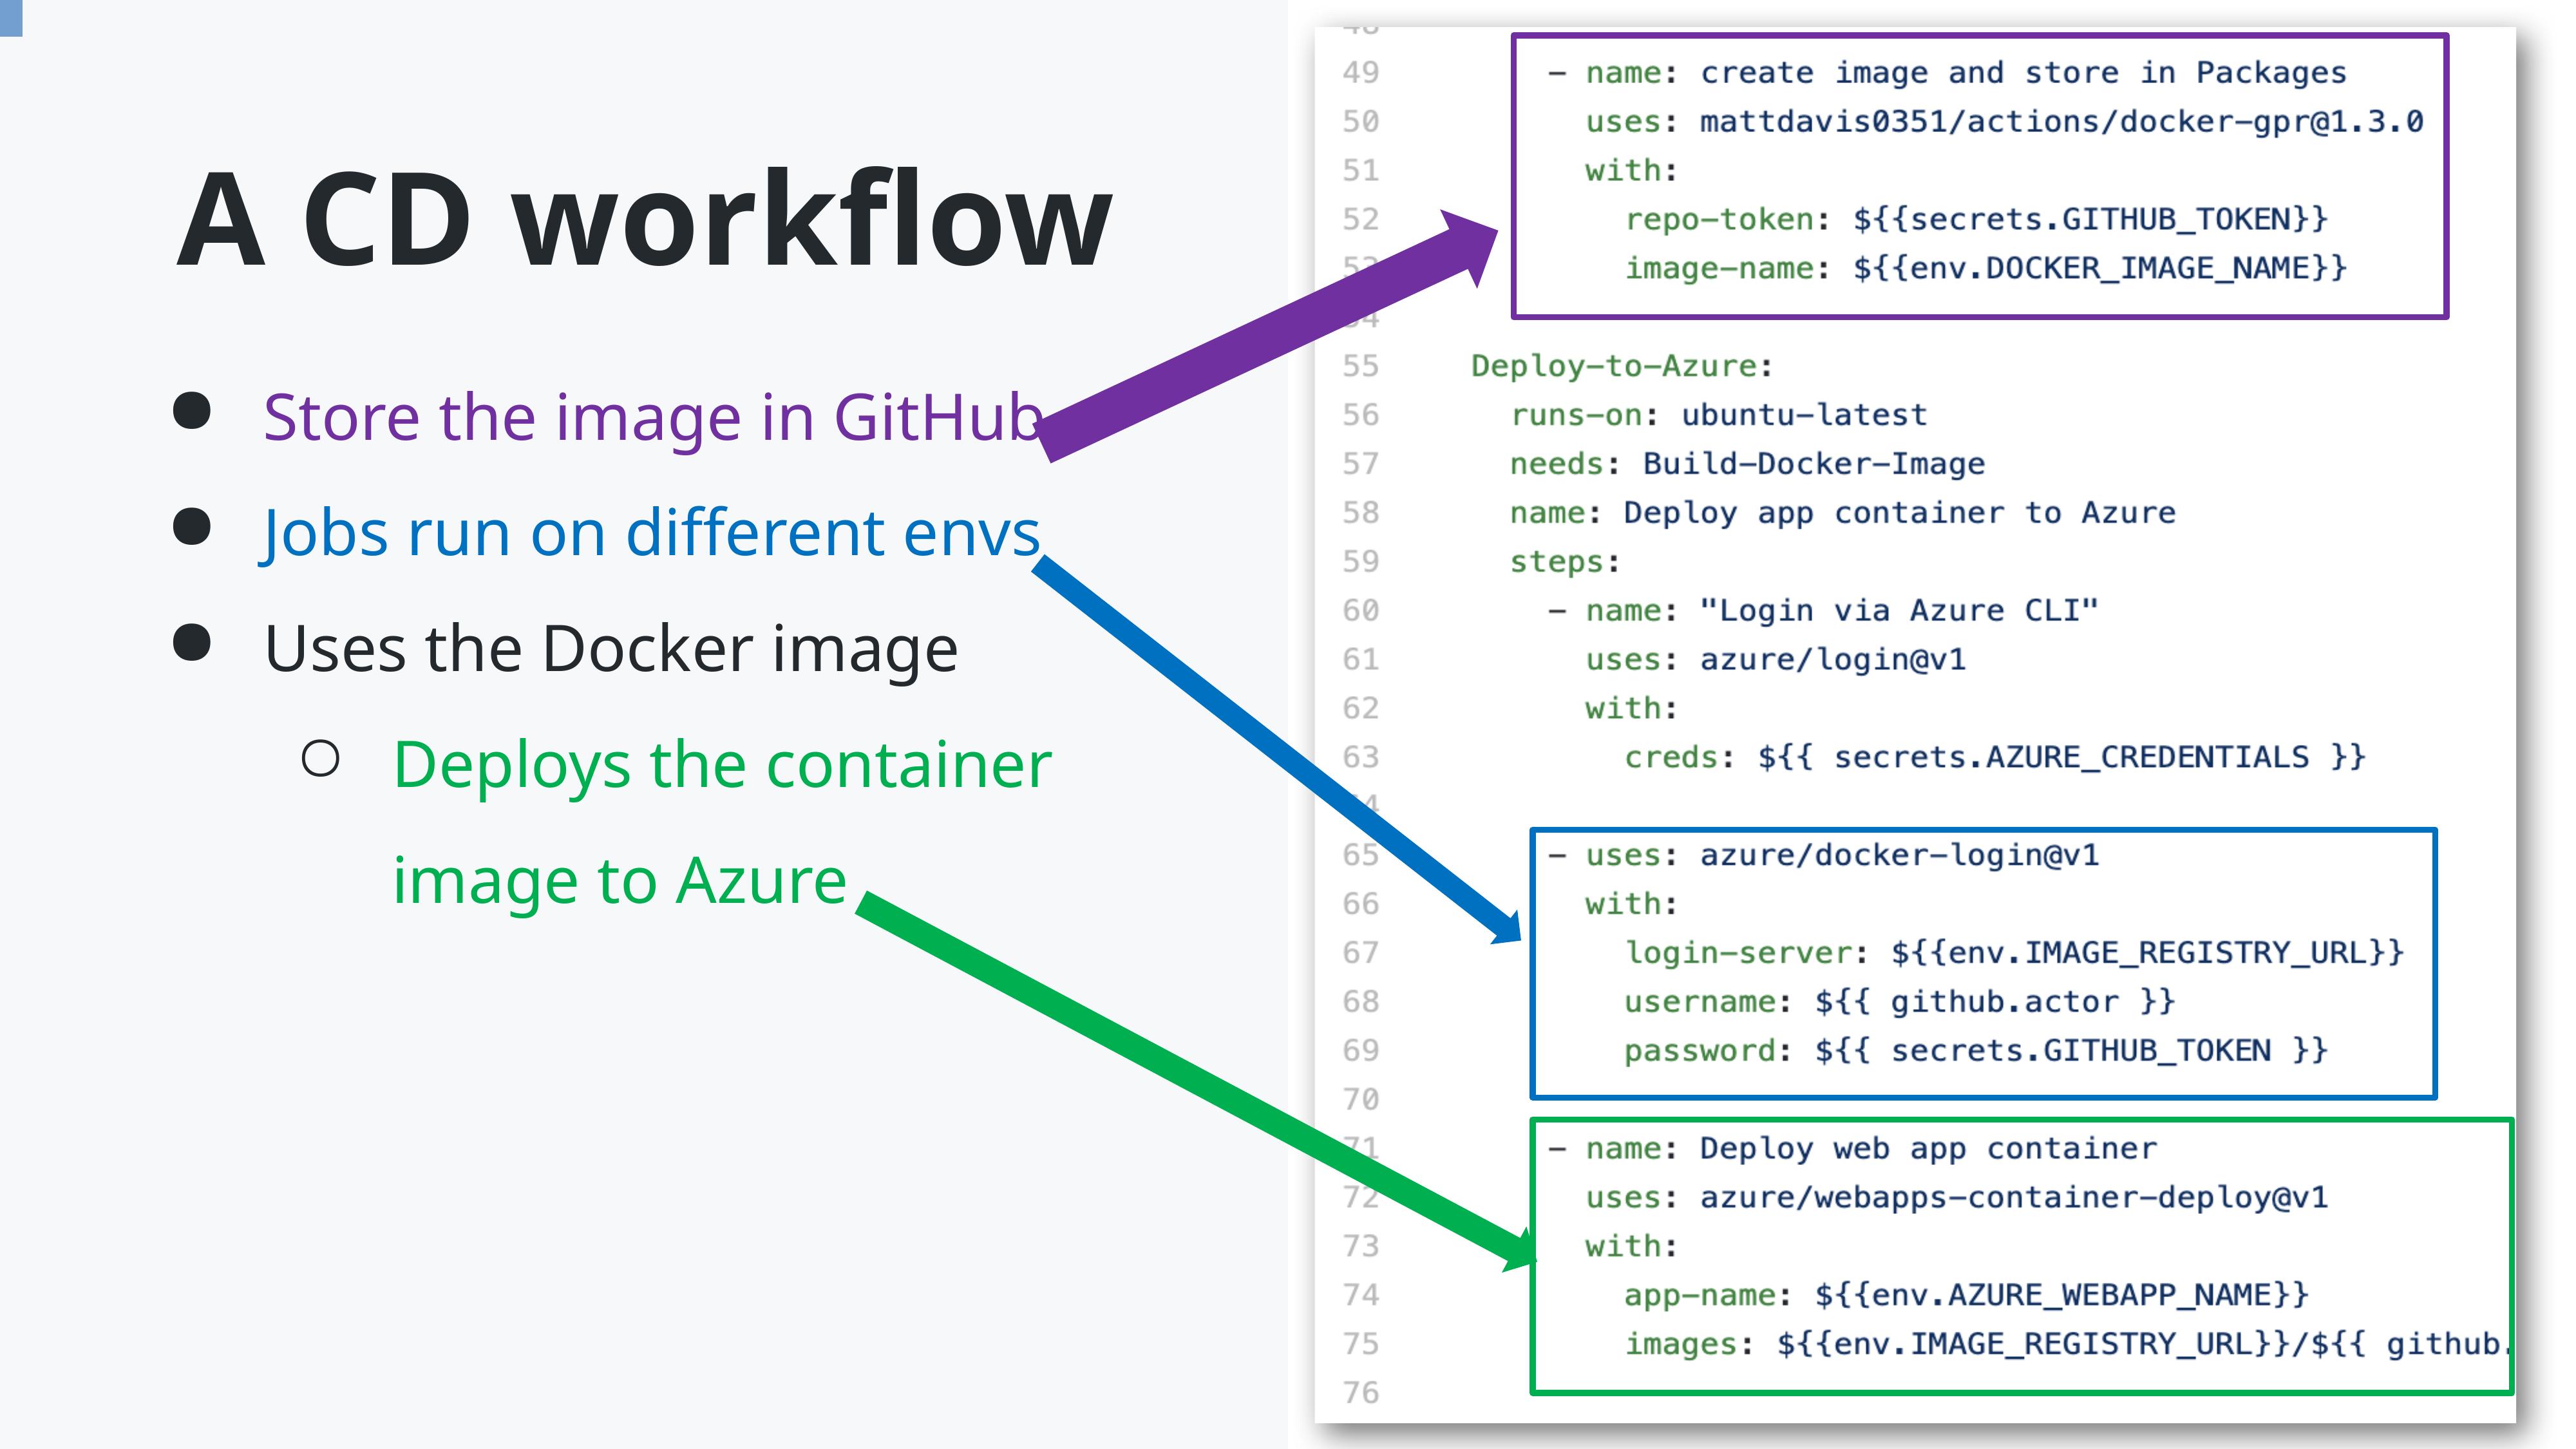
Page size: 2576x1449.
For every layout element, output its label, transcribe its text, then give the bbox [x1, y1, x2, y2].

text_box [855, 890, 1314, 1159]
text_box [1030, 554, 1314, 793]
picture [1314, 26, 2517, 1423]
title A CD workflow [10, 83, 1282, 297]
text_box [1032, 292, 1314, 464]
list Store the image in GitHub Jobs run on different envs Uses the Docker image Deploys the container image to Azure [128, 297, 1209, 1302]
